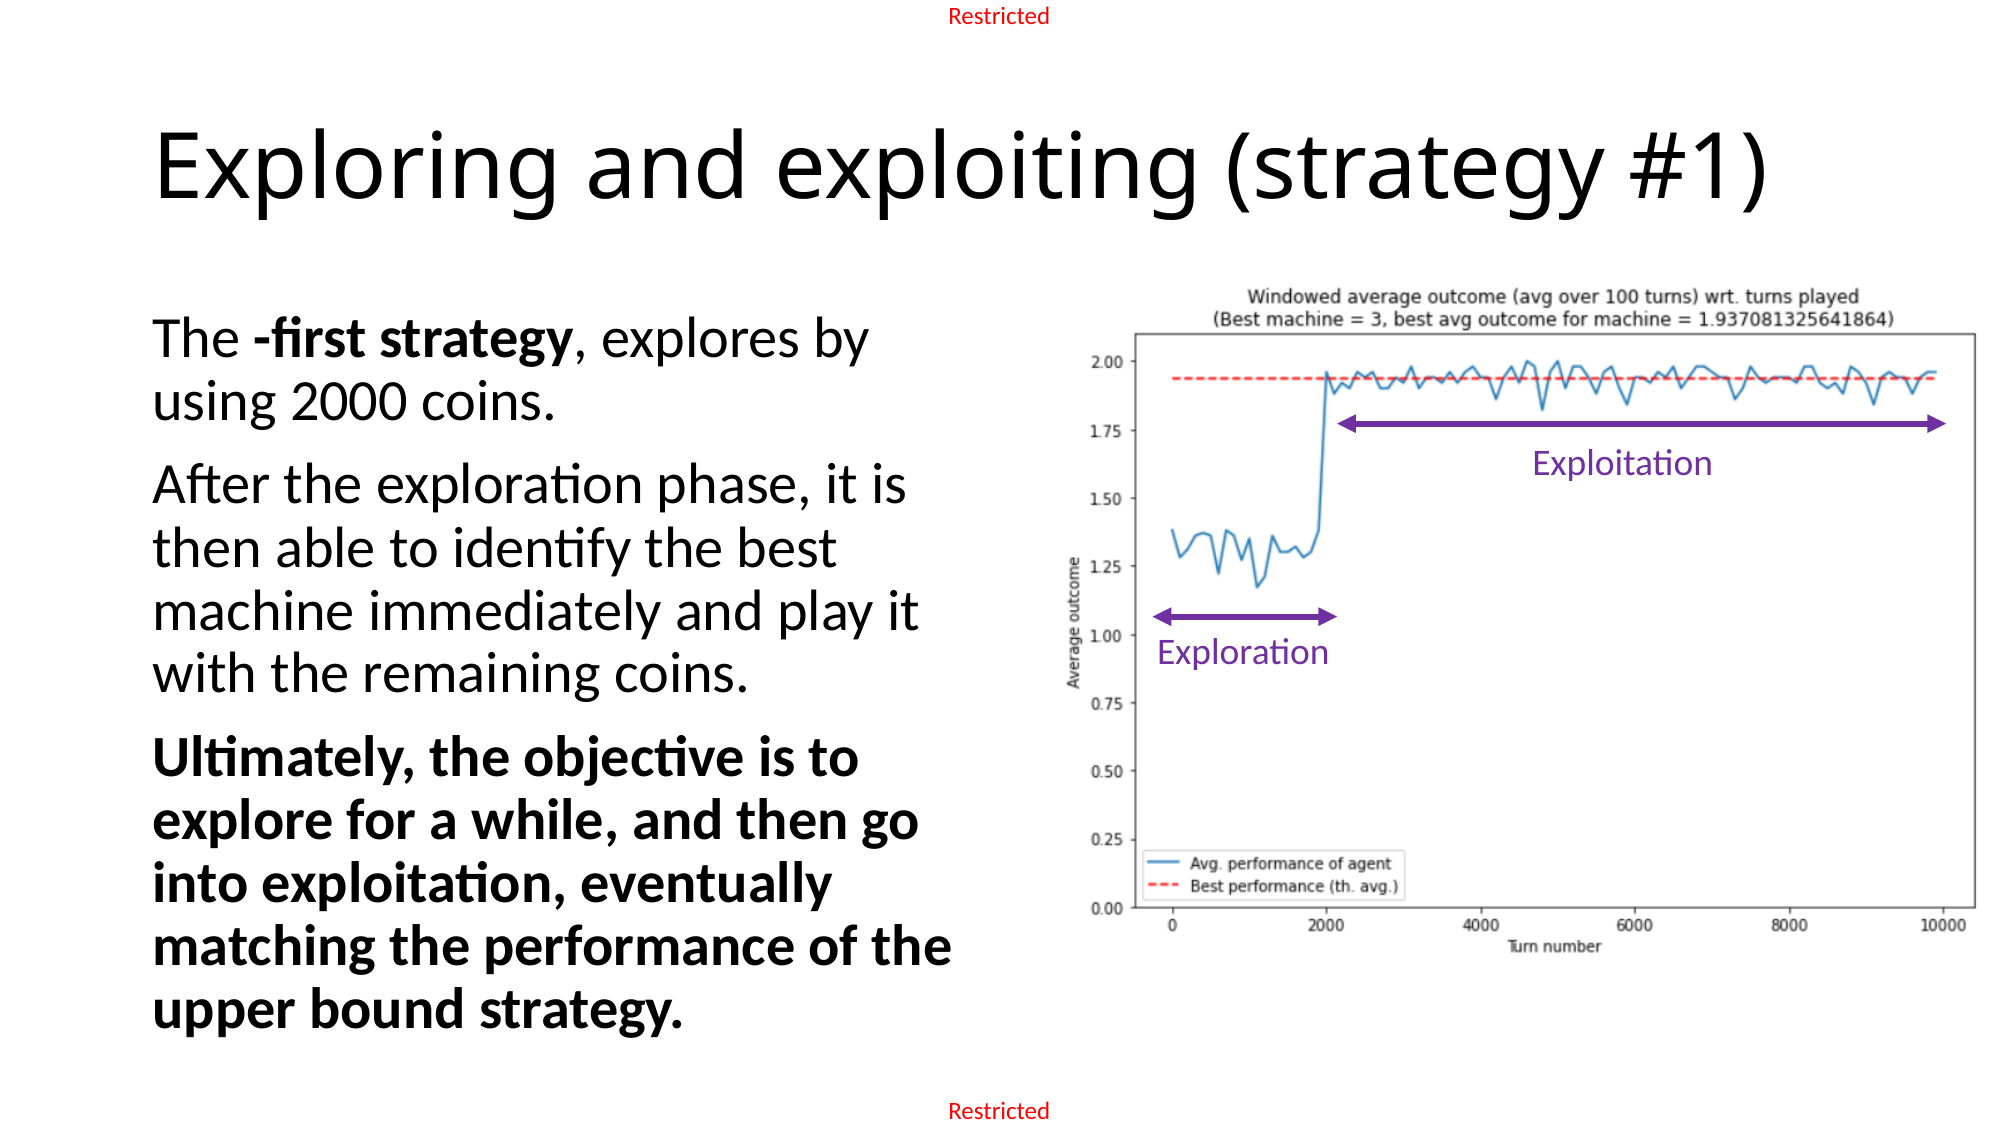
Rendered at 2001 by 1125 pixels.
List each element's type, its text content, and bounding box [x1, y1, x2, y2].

title Exploring and exploiting (strategy #1) [137, 59, 1863, 278]
picture [1043, 272, 1992, 971]
